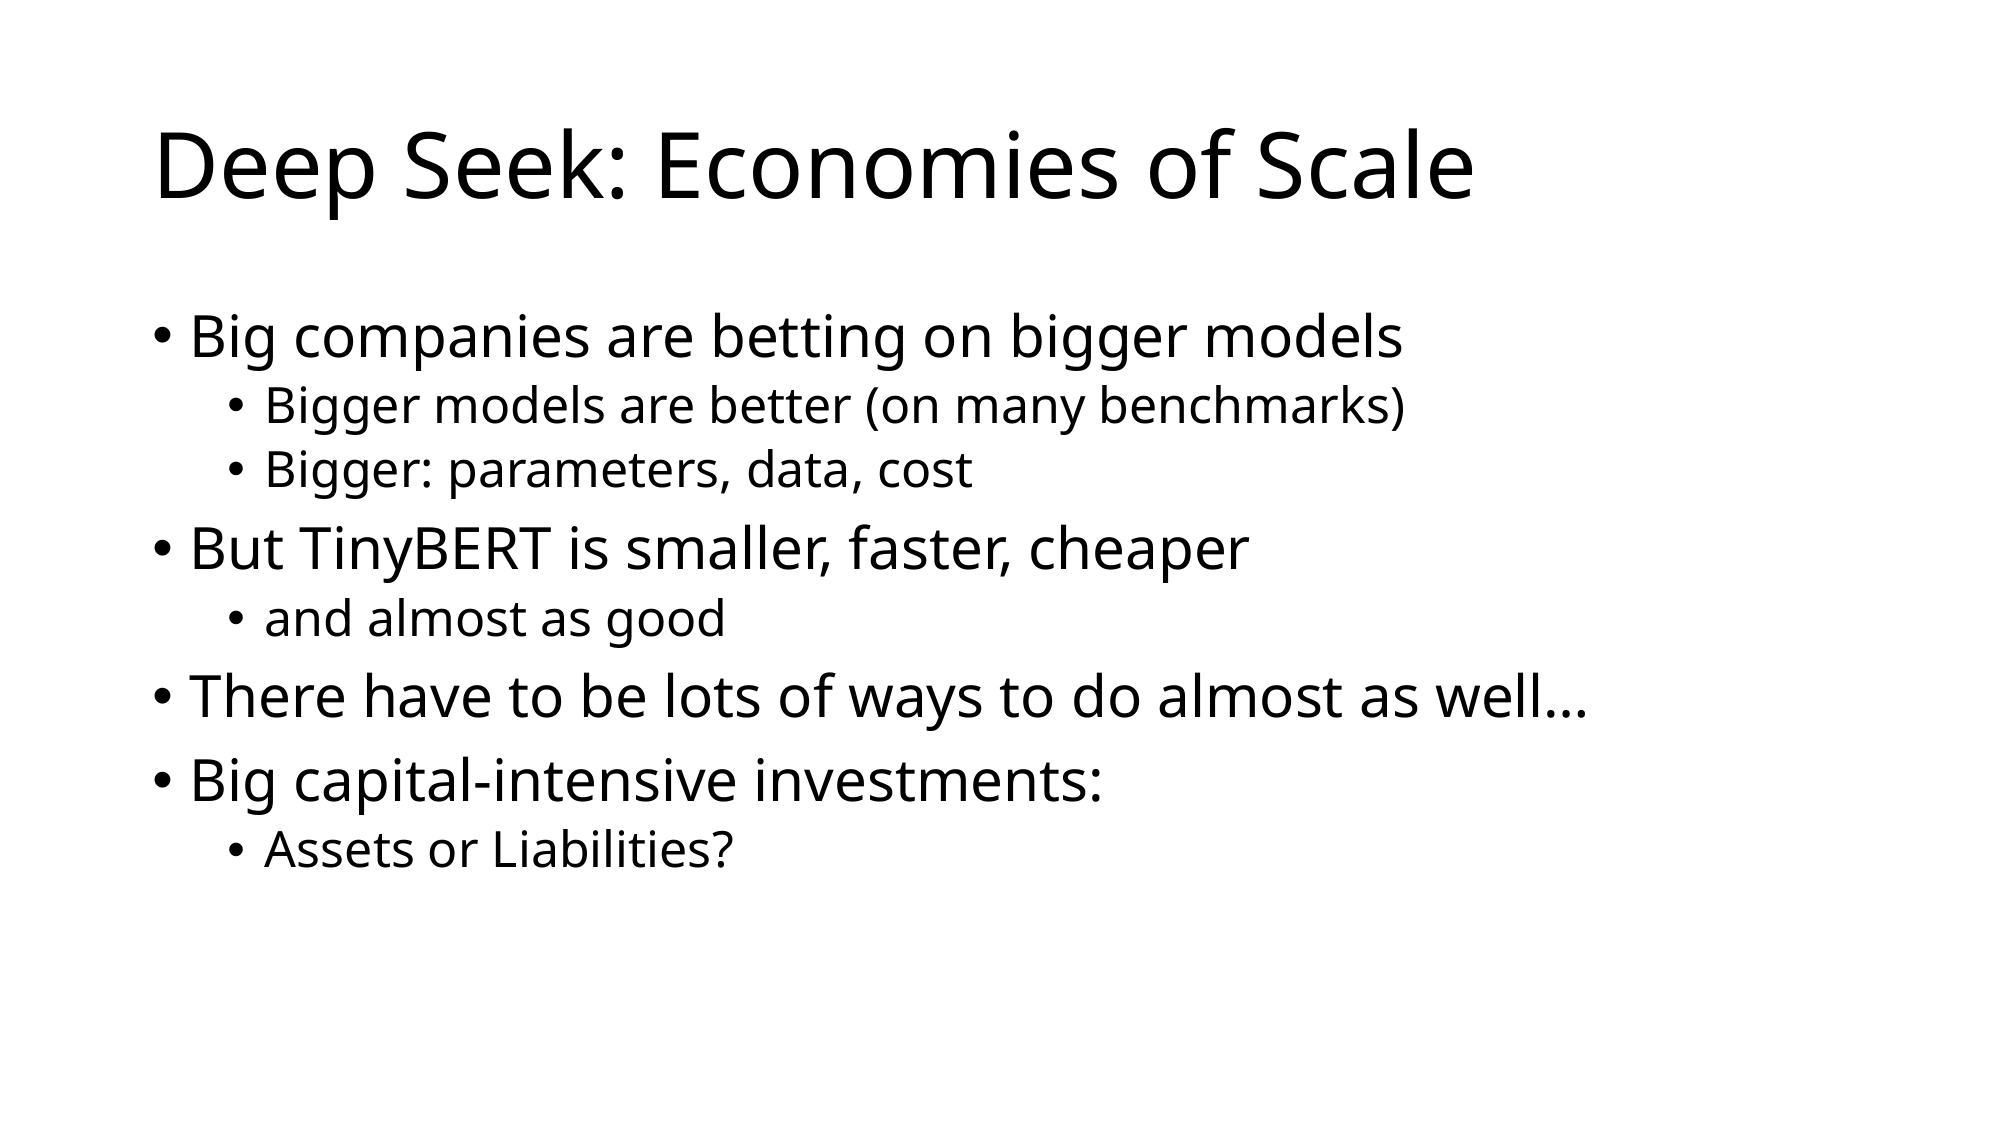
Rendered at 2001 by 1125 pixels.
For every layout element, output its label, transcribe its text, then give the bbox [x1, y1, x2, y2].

title Deep Seek: Economies of Scale [137, 59, 1863, 278]
list Big companies are betting on bigger models Bigger models are better (on many benchmarks) Bigger: parameters, data, cost But TinyBERT is smaller, faster, cheaper and almost as good There have to be lots of ways to do almost as well… Big capital-intensive investments: Assets or Liabilities? [137, 299, 1863, 1014]
